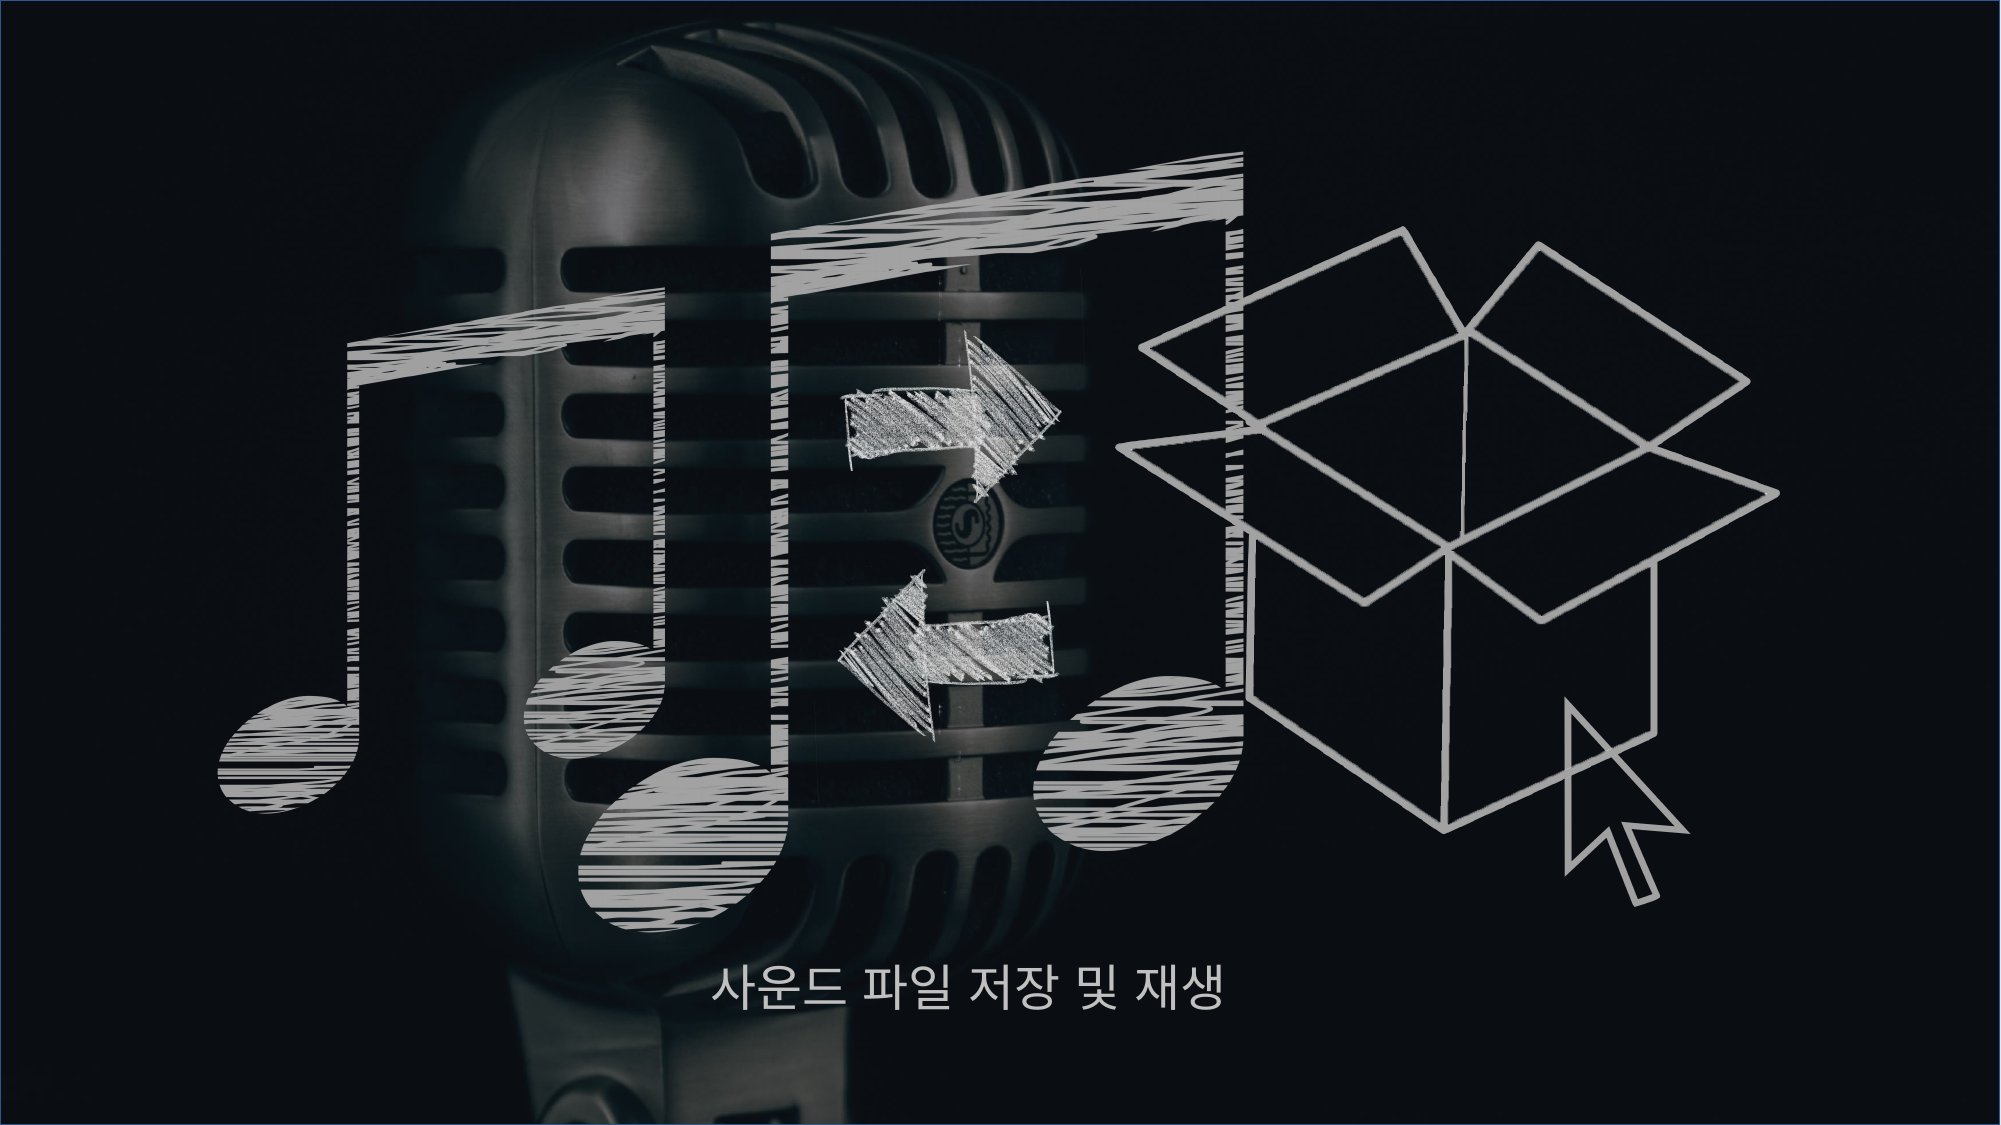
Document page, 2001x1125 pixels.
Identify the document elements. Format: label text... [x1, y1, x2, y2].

picture [1, 1, 1999, 1124]
text_box 사운드 파일 저장 및 재생 [695, 1000, 1305, 1024]
